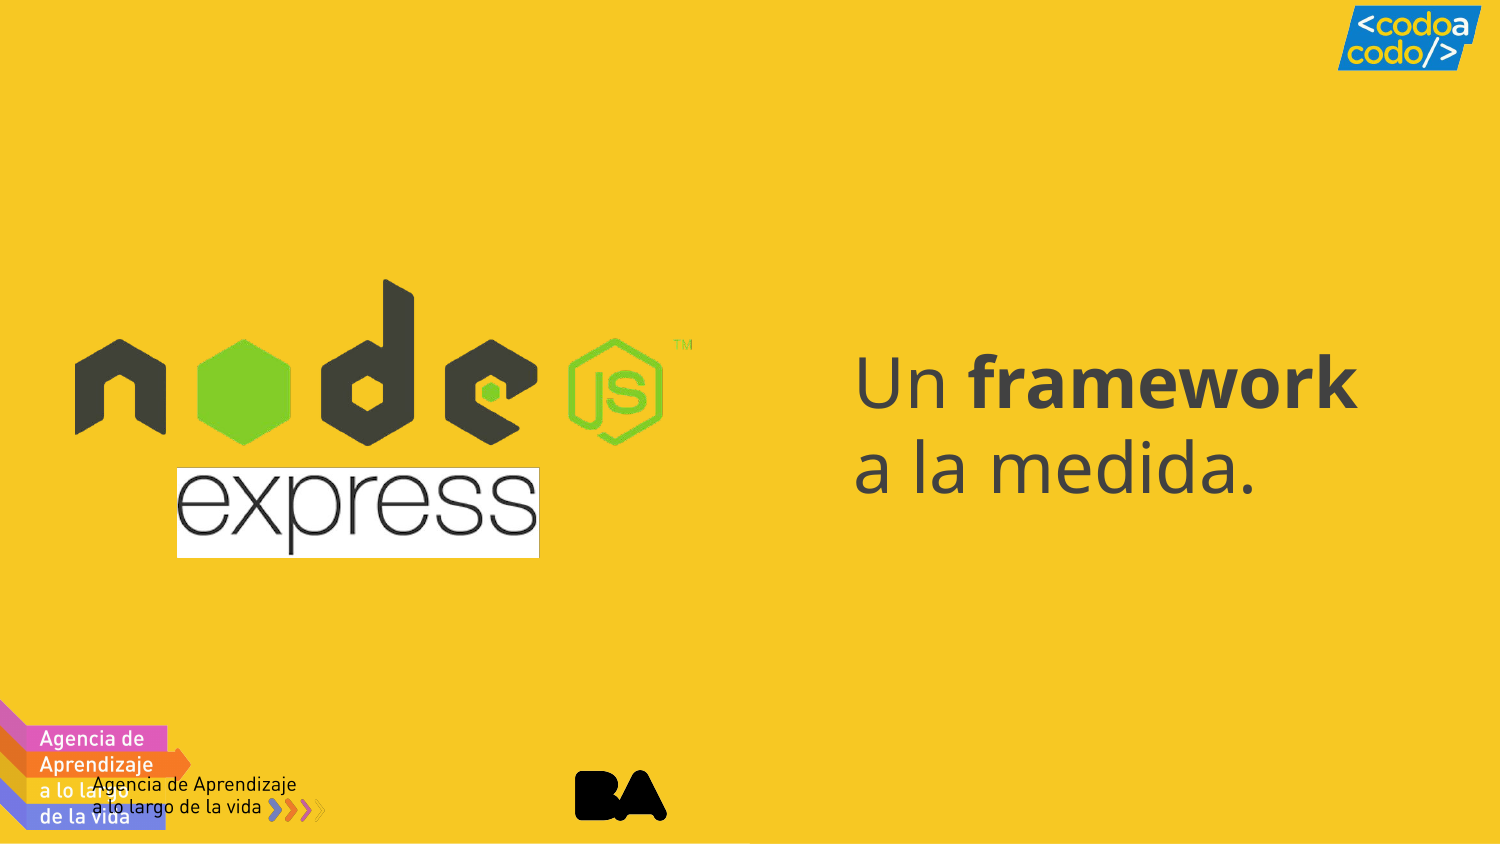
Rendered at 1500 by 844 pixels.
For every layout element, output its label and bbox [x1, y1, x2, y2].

picture [575, 770, 668, 821]
picture [0, 699, 345, 835]
picture [75, 267, 694, 577]
text_box [749, 0, 1500, 844]
